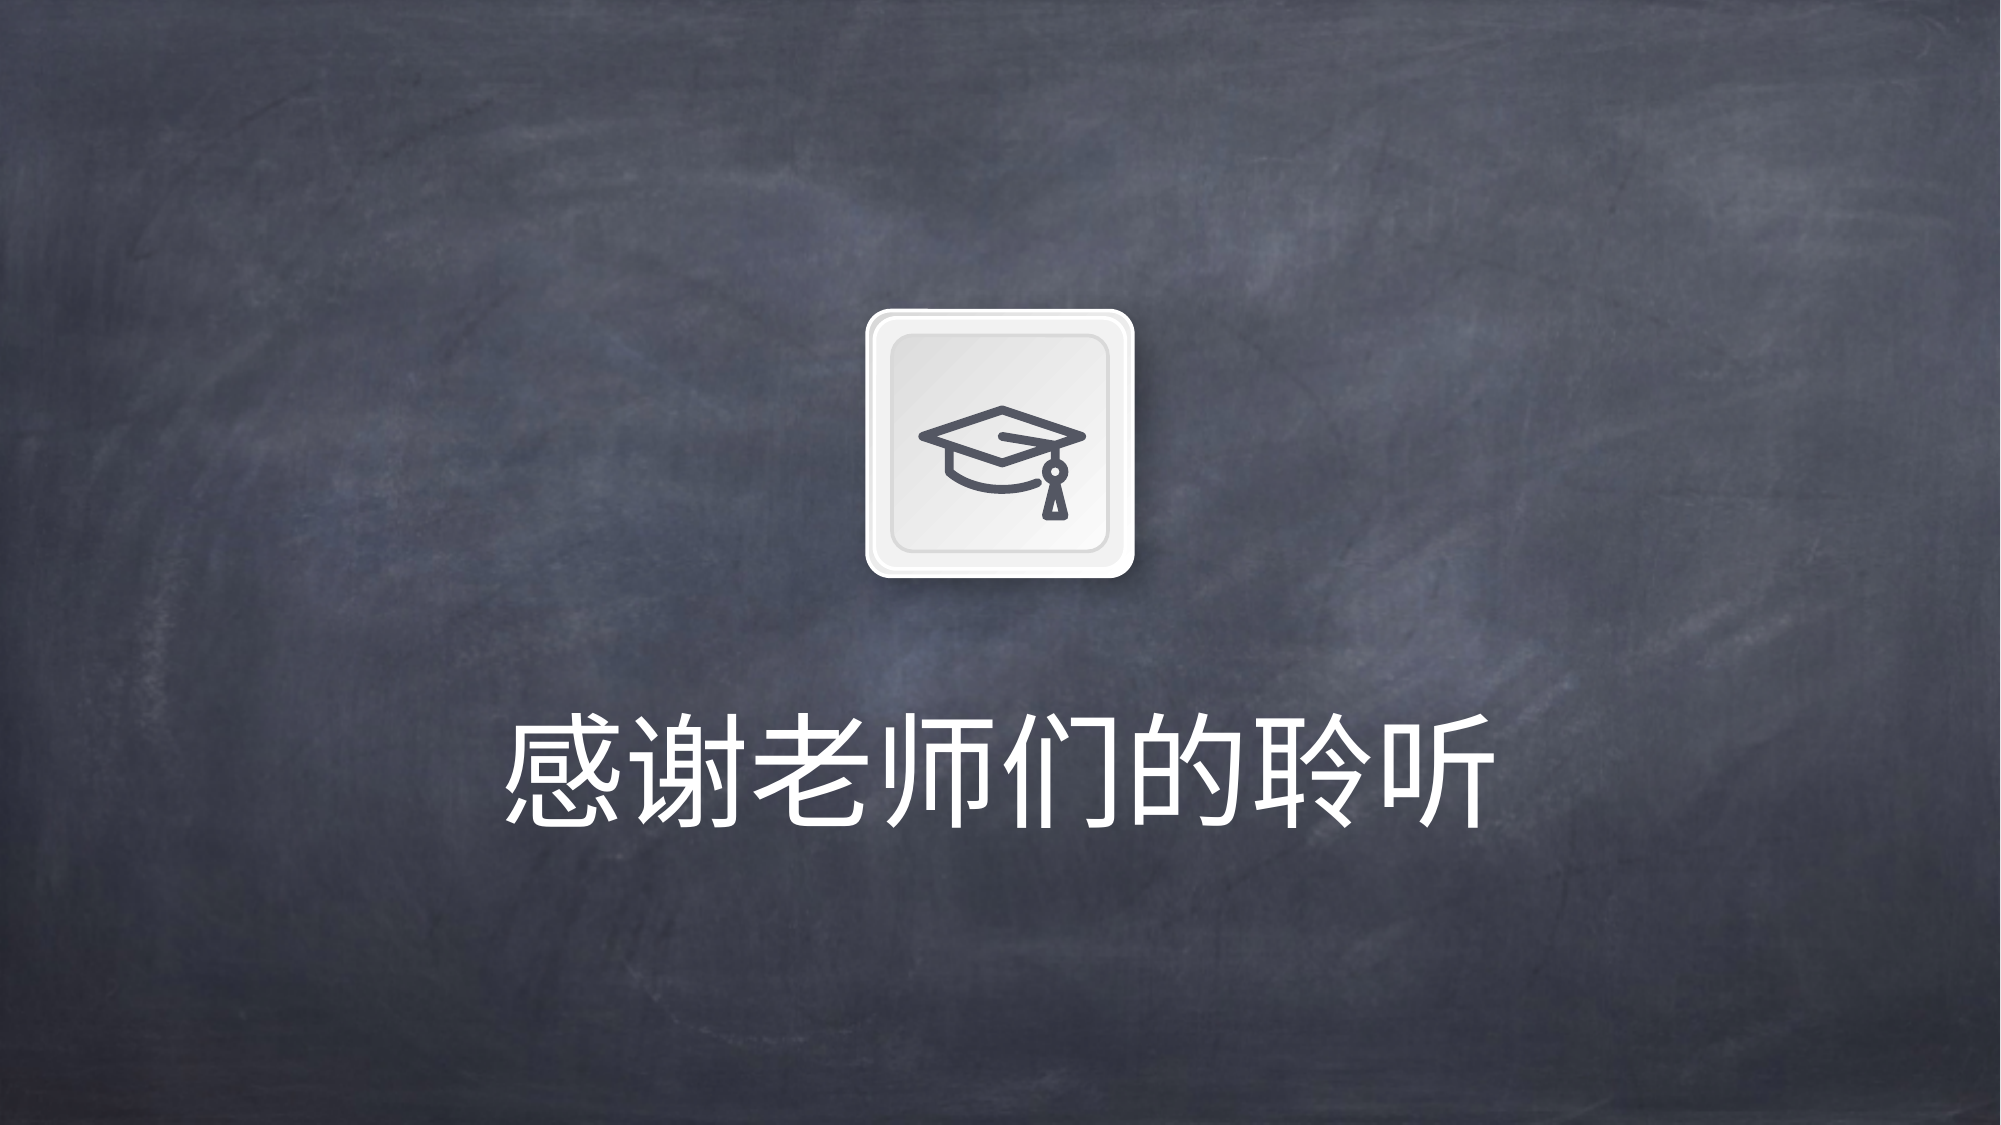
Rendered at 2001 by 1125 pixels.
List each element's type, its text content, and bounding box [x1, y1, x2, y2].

text_box 感谢老师们的聆听 [439, 686, 1561, 852]
picture [0, 0, 2001, 1125]
